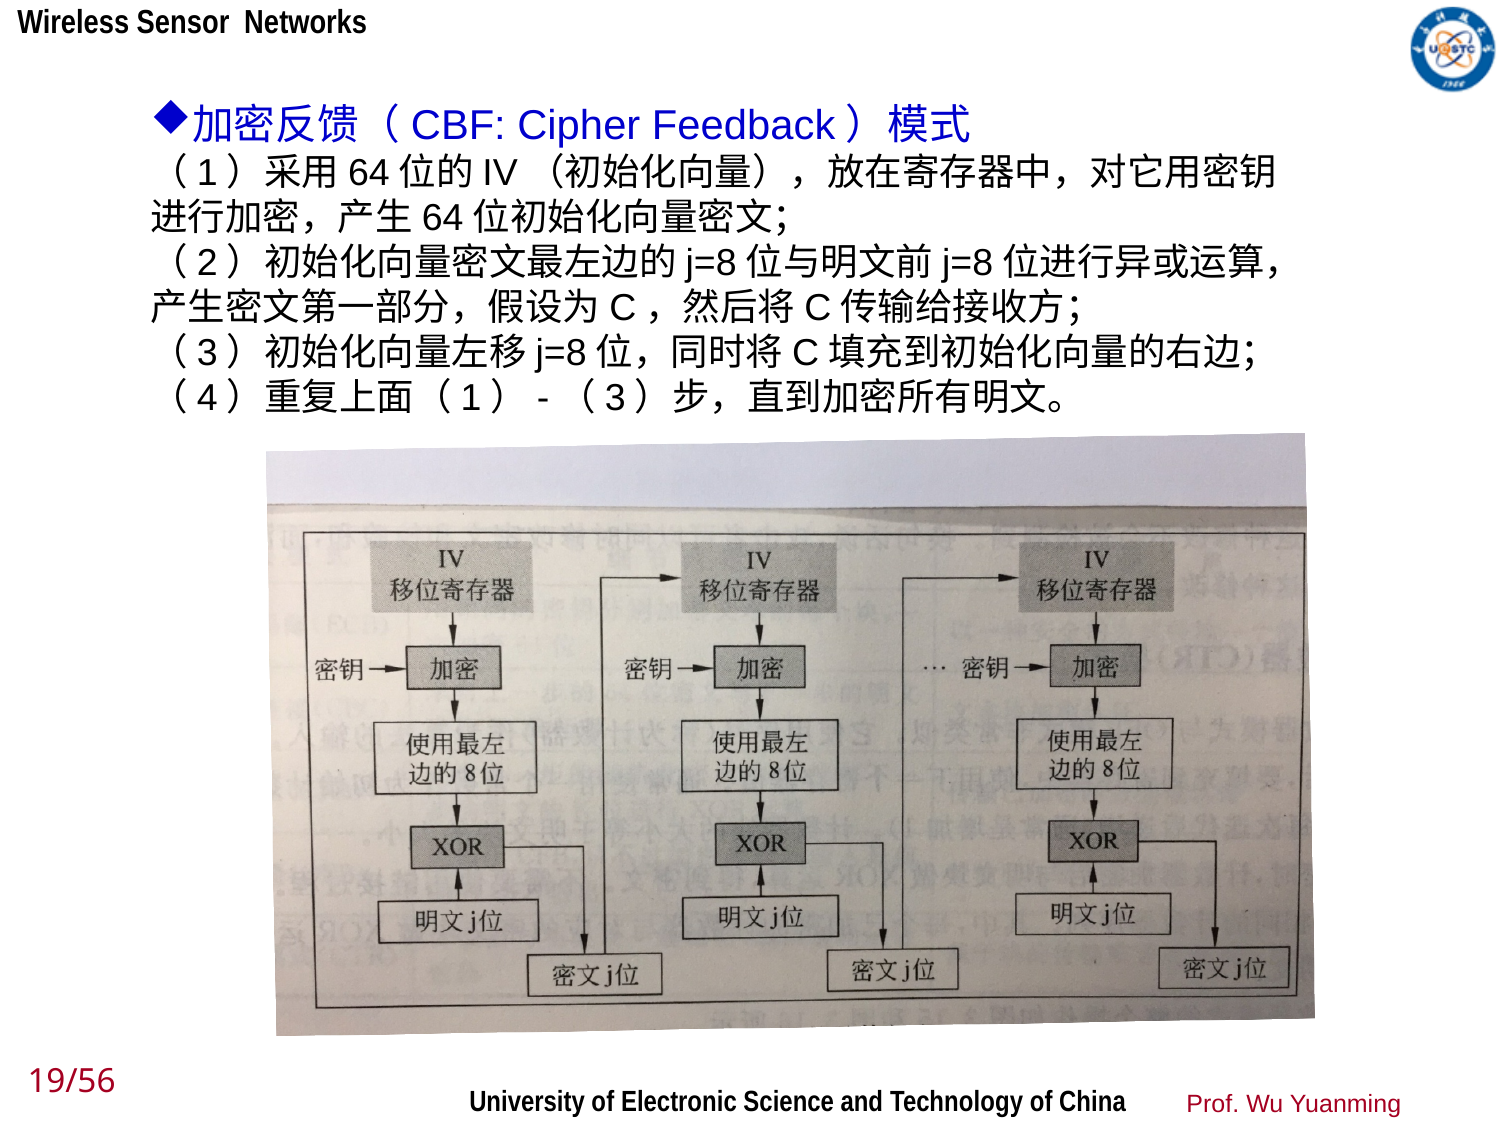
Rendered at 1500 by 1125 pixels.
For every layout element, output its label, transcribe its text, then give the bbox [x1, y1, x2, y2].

text_box 加密反馈（CBF: Cipher Feedback）模式 （1）采用64位的IV（初始化向量），放在寄存器中，对它用密钥进行加密，产生64位初始化向量密文； （2）初始化向量密文最左边的j=8位与明文前j=8位进行异或运算，产生密文第一部分，假设为C，然后将C传输给接收方； （3）初始化向量左移j=8位，同时将C填充到初始化向量的右边； （4）重复上面（1）-（3）步，直到加密所有明文。 [135, 90, 1317, 425]
footer Prof. Wu Yuanming [1151, 1070, 1417, 1125]
picture [1406, 0, 1500, 96]
slide_number 19/56 [12, 1054, 165, 1113]
picture [267, 213, 1314, 1125]
